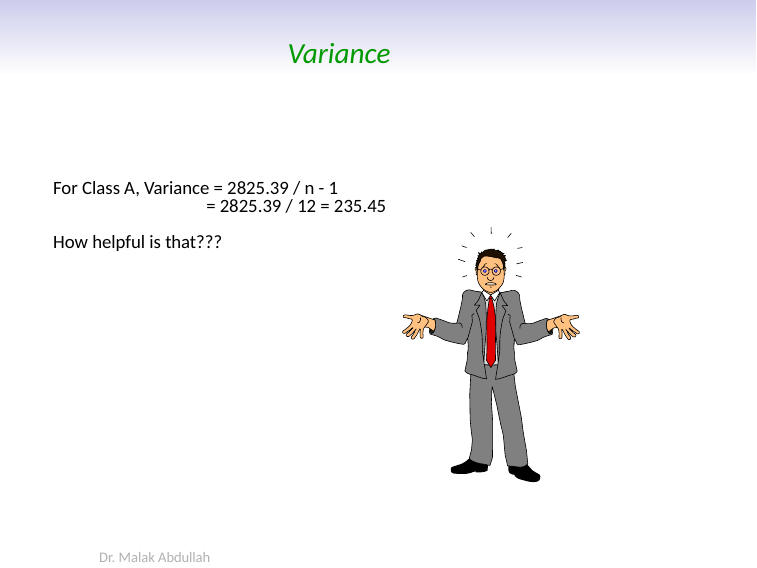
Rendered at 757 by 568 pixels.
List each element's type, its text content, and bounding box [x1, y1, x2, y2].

picture [0, 0, 756, 74]
title Variance [287, 34, 469, 70]
footer Dr. Malak Abdullah [0, 548, 332, 566]
list For Class A, Variance = 2825.39 / n - 1 = 2825.39 / 12 = 235.45 How helpful is that??? [53, 179, 741, 422]
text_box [401, 226, 582, 483]
